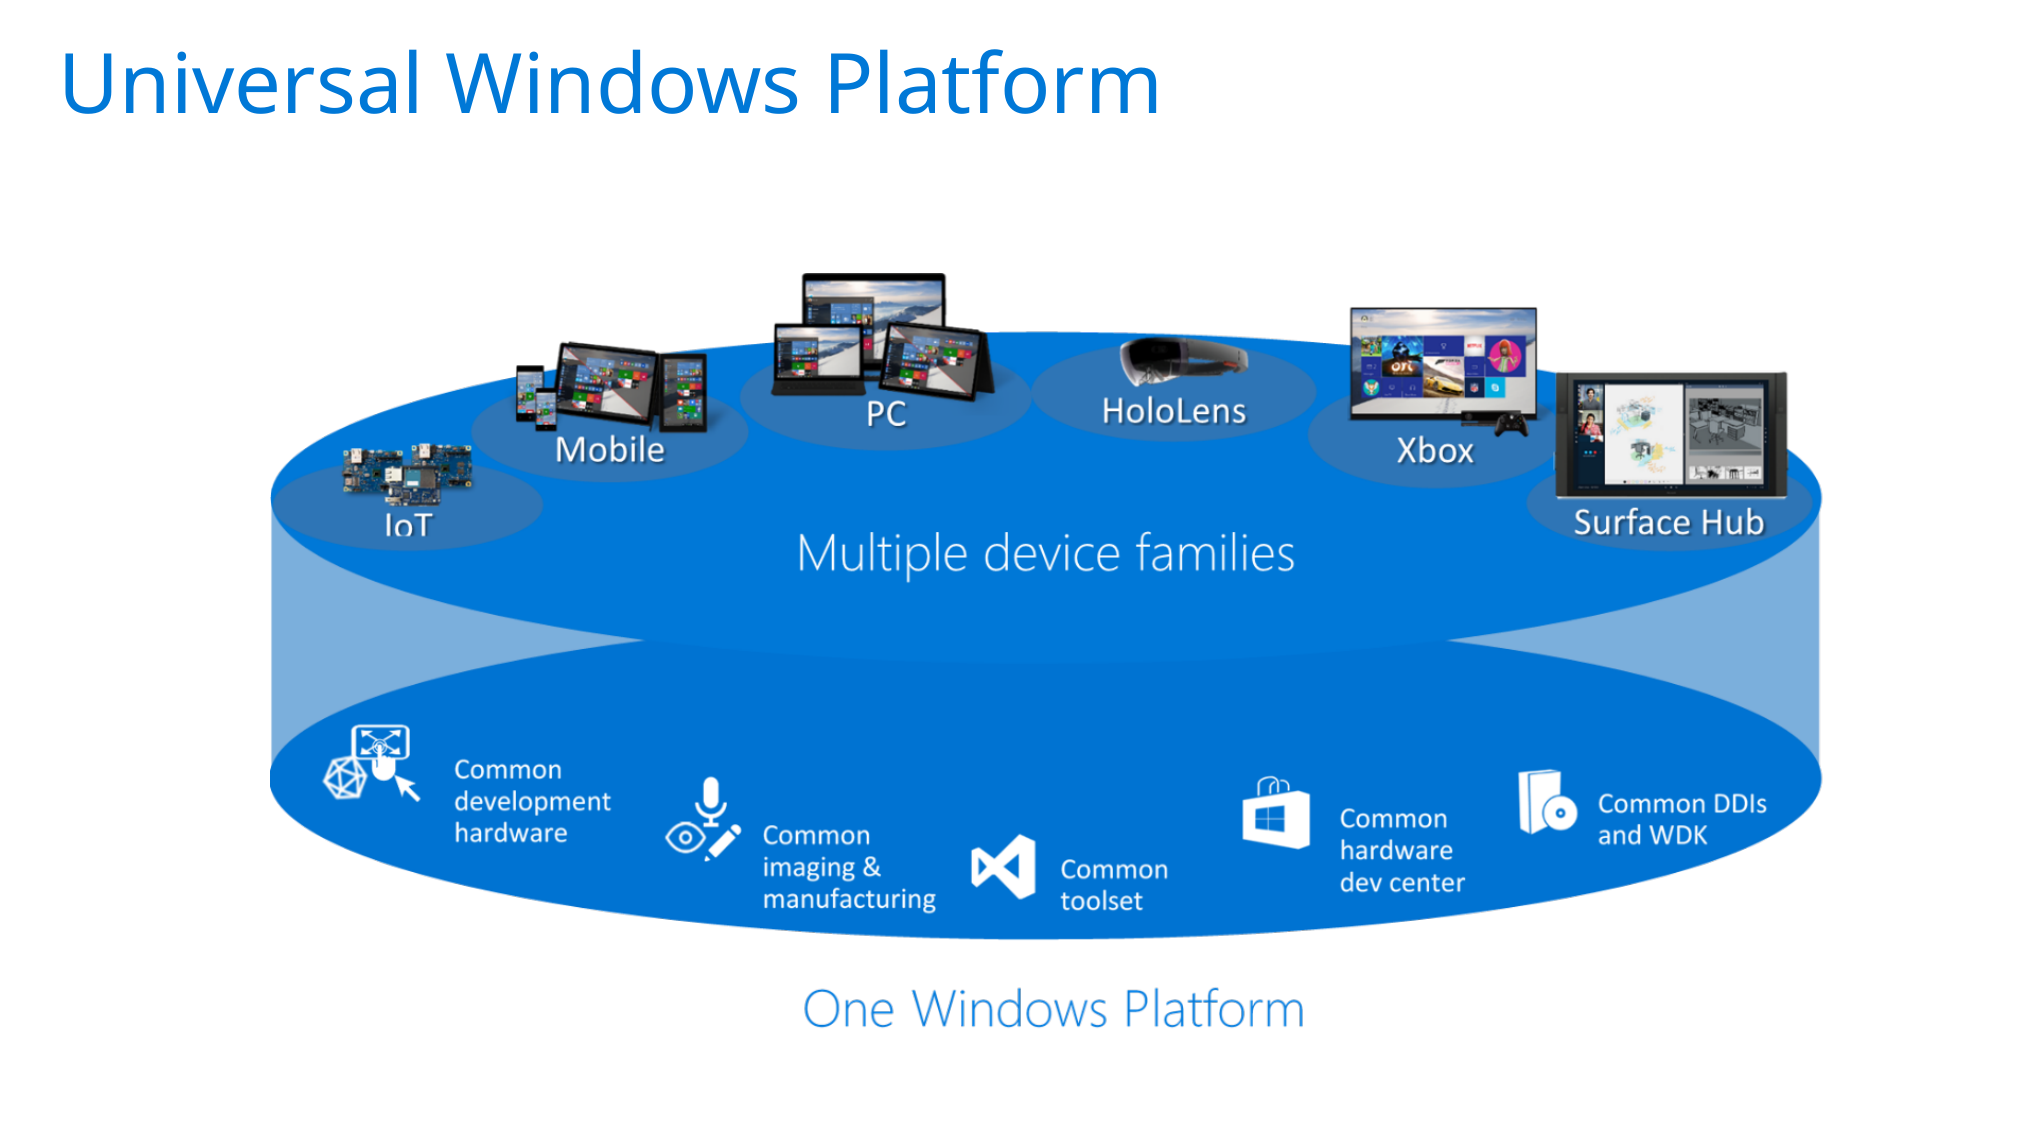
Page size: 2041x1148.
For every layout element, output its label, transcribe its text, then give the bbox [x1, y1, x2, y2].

picture [269, 273, 1922, 1060]
text_box Universal Windows Platform [44, 33, 1956, 195]
